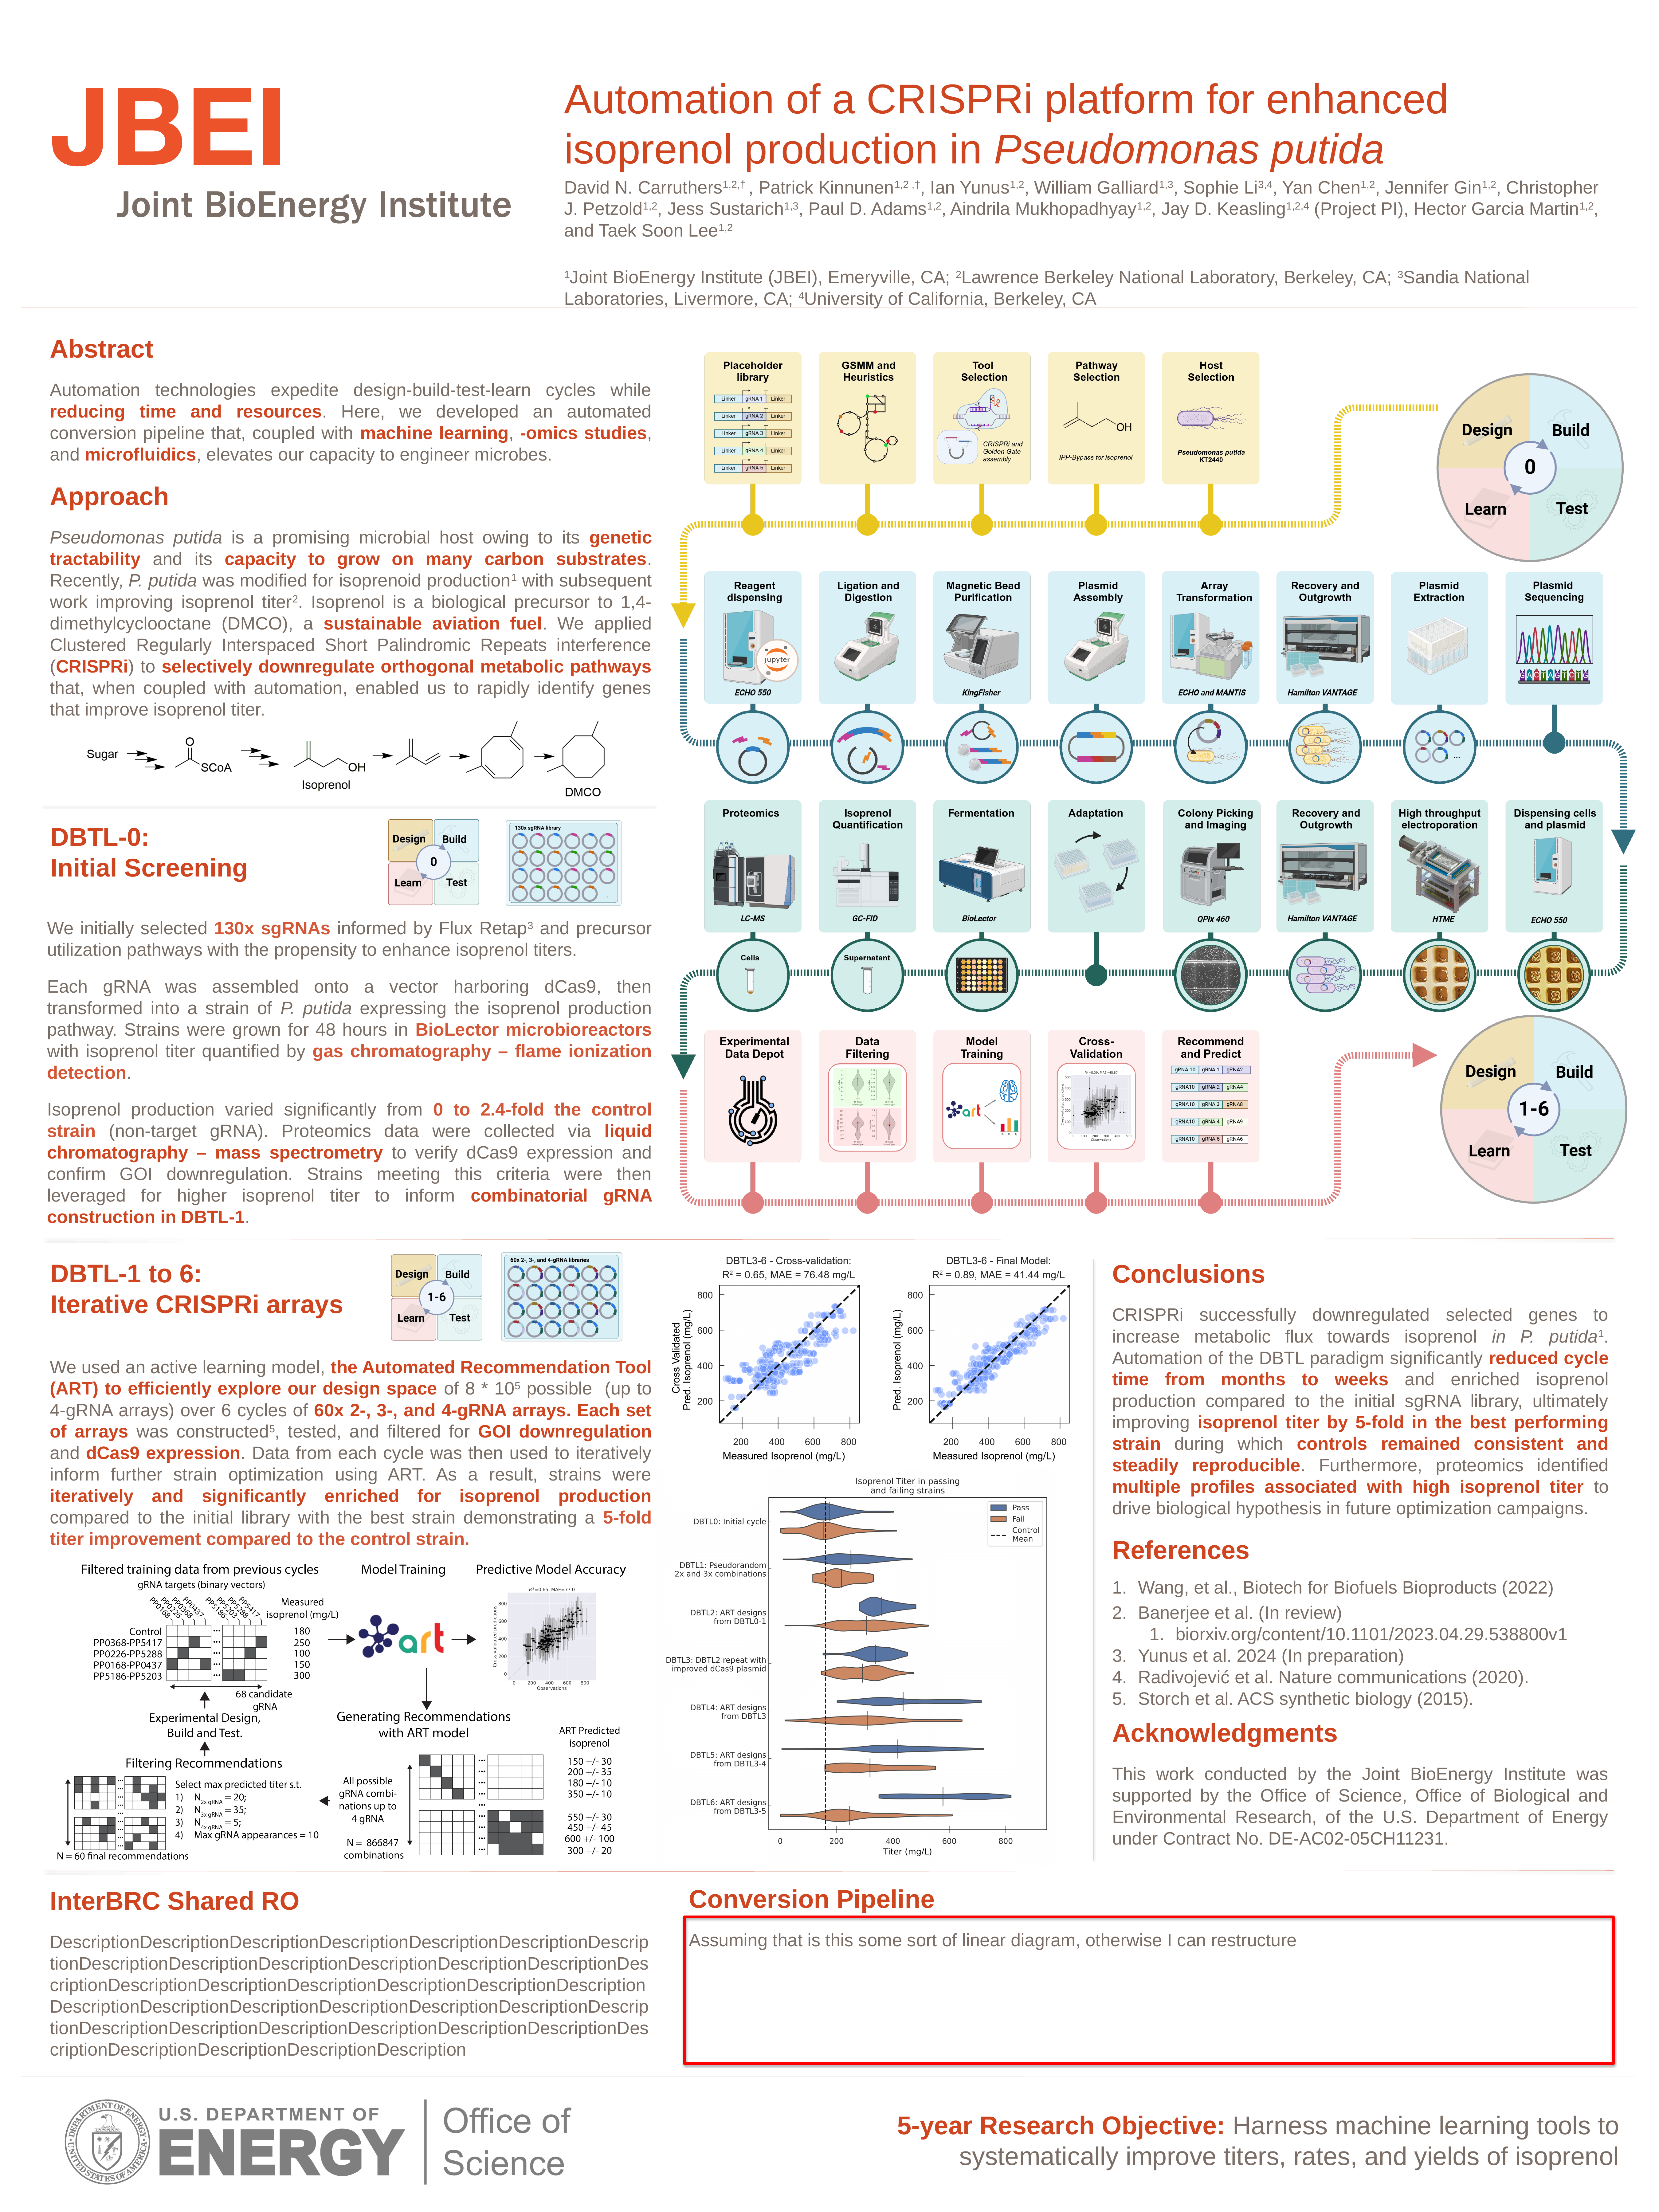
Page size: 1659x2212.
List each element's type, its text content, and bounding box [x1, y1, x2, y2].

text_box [45, 1238, 1614, 1240]
picture [657, 1467, 1056, 1866]
text_box [684, 1917, 1614, 2064]
text_box Automation of a CRISPRi platform for enhanced isoprenol production in Pseudomonas putida David N. Carruthers1,2,† , Patrick Kinnunen1,2 ,†, Ian Yunus1,2, William Galliard1,3, Sophie Li3,4, Yan Chen1,2, Jennifer Gin1,2, Christopher J. Petzold1,2, Jess Sustarich1,3, Paul D. Adams1,2, Aindrila Mukhopadhyay1,2, Jay D. Keasling1,2,4 (Project PI), Hector Garcia Martin1,2, and Taek Soon Lee1,2 1Joint BioEnergy Institute (JBEI), Emeryville, CA; 2Lawrence Berkeley National Laboratory, Berkeley, CA; 3Sandia National Laboratories, Livermore, CA; 4University of California, Berkeley, CA [559, 69, 1614, 311]
text_box Abstract Automation technologies expedite design-build-test-learn cycles while reducing time and resources. Here, we developed an automated conversion pipeline that, coupled with machine learning, -omics studies, and microfluidics, elevates our capacity to engineer microbes. Approach Pseudomonas putida is a promising microbial host owing to its genetic tractability and its capacity to grow on many carbon substrates. Recently, P. putida was modified for isoprenoid production1 with subsequent work improving isoprenol titer2. Isoprenol is a biological precursor to 1,4-dimethylcyclooctane (DMCO), a sustainable aviation fuel. We applied Clustered Regularly Interspaced Short Palindromic Repeats interference (CRISPRi) to selectively downregulate orthogonal metabolic pathways that, when coupled with automation, enabled us to rapidly identify genes that improve isoprenol titer. [45, 330, 648, 722]
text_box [46, 818, 622, 907]
text_box We initially selected 130x sgRNAs informed by Flux Retap3 and precursor utilization pathways with the propensity to enhance isoprenol titers. Each gRNA was assembled onto a vector harboring dCas9, then transformed into a strain of P. putida expressing the isoprenol production pathway. Strains were grown for 48 hours in BioLector microbioreactors with isoprenol titer quantified by gas chromatography – flame ionization detection. Isoprenol production varied significantly from 0 to 2.4-fold the control strain (non-target gRNA). Proteomics data were collected via liquid chromatography – mass spectrometry to verify dCas9 expression and confirm GOI downregulation. Strains meeting this criteria were then leveraged for higher isoprenol titer to inform combinatorial gRNA construction in DBTL-1. [42, 914, 648, 1229]
picture [650, 326, 1659, 1236]
picture [52, 1558, 627, 1866]
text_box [390, 1252, 622, 1342]
picture [84, 721, 613, 797]
text_box InterBRC Shared RO DescriptionDescriptionDescriptionDescriptionDescriptionDescriptionDescriptionDescriptionDescriptionDescriptionDescriptionDescriptionDescriptionDescriptionDescriptionDescriptionDescriptionDescriptionDescriptionDescriptionDescriptionDescriptionDescriptionDescriptionDescriptionDescriptionDescriptionDescriptionDescriptionDescriptionDescriptionDescriptionDescriptionDescriptionDescriptionDescriptionDescriptionDescription [45, 1882, 657, 2062]
text_box Conversion Pipeline Assuming that is this some sort of linear diagram, otherwise I can restructure [684, 1880, 1597, 1952]
picture [45, 81, 515, 229]
text_box We used an active learning model, the Automated Recommendation Tool (ART) to efficiently explore our design space of 8 * 105 possible (up to 4-gRNA arrays) over 6 cycles of 60x 2-, 3-, and 4-gRNA arrays. Each set of arrays was constructed5, tested, and filtered for GOI downregulation and dCas9 expression. Data from each cycle was then used to iteratively inform further strain optimization using ART. As a result, strains were iteratively and significantly enriched for isoprenol production compared to the initial library with the best strain demonstrating a 5-fold titer improvement compared to the control strain. [45, 1353, 657, 1551]
text_box Conclusions CRISPRi successfully downregulated selected genes to increase metabolic flux towards isoprenol in P. putida1. Automation of the DBTL paradigm significantly reduced cycle time from months to weeks and enriched isoprenol production compared to the initial sgRNA library, ultimately improving isoprenol titer by 5-fold in the best performing strain during which controls remained consistent and steadily reproducible. Furthermore, proteomics identified multiple profiles associated with high isoprenol titer to drive biological hypothesis in future optimization campaigns. References Wang, et al., Biotech for Biofuels Bioproducts (2022) Banerjee et al. (In review) biorxiv.org/content/10.1101/2023.04.29.538800v1 Yunus et al. 2024 (In preparation) Radivojević et al. Nature communications (2020). Storch et al. ACS synthetic biology (2015). Acknowledgments This work conducted by the Joint BioEnergy Institute was supported by the Office of Science, Office of Biological and Environmental Research, of the U.S. Department of Energy under Contract No. DE-AC02-05CH11231. [1108, 1255, 1614, 1851]
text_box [45, 1870, 1614, 1872]
text_box 5-year Research Objective: Harness machine learning tools to systematically improve titers, rates, and yields of isoprenol [838, 2106, 1624, 2173]
picture [670, 1255, 1070, 1463]
picture [65, 2099, 571, 2185]
text_box DBTL-1 to 6: Iterative CRISPRi arrays [46, 1255, 386, 1321]
